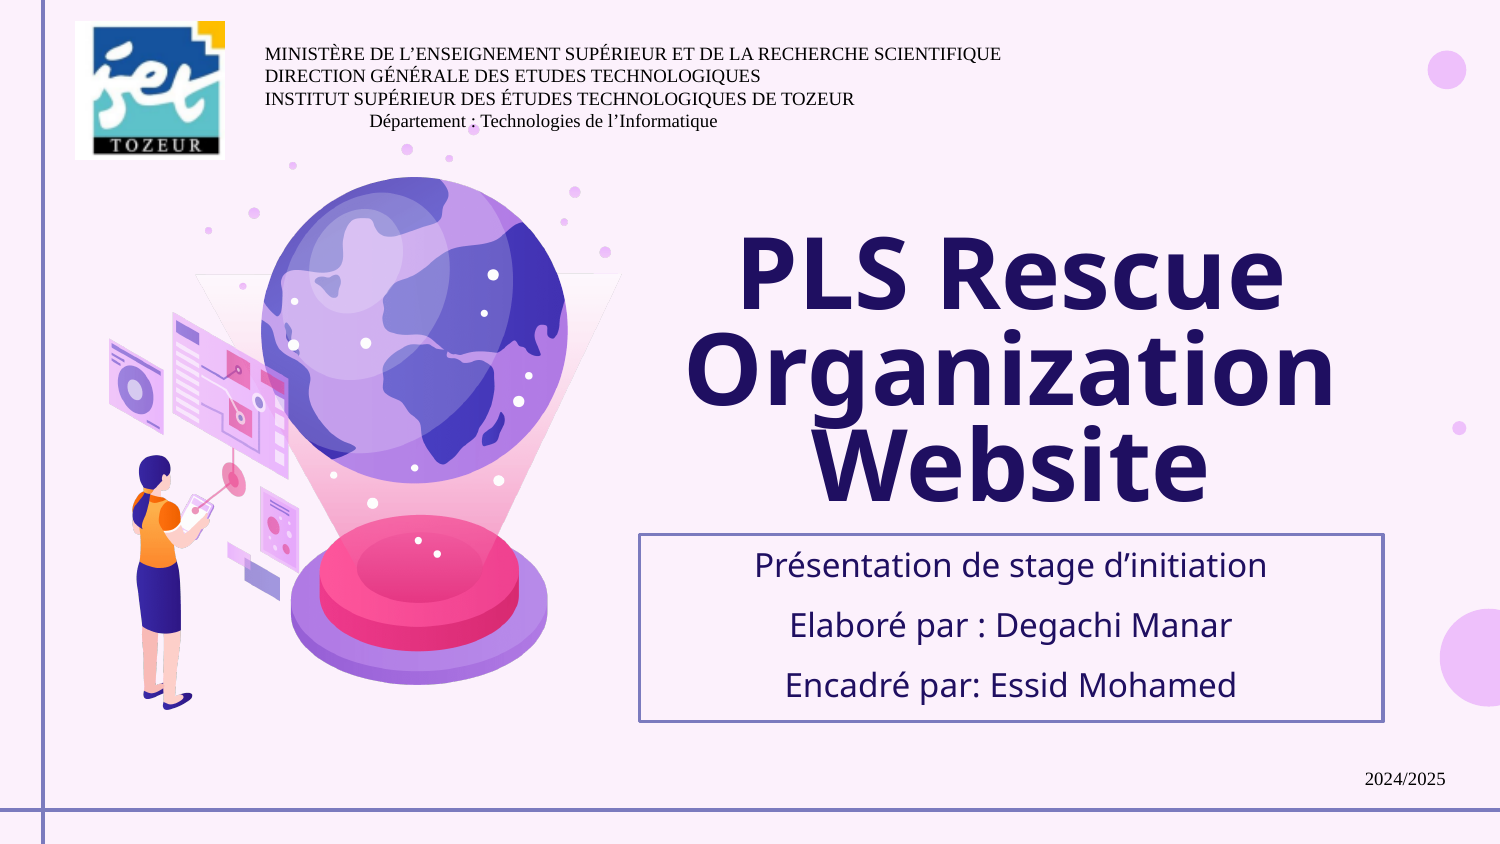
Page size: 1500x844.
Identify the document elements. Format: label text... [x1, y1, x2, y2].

text_box 2024/2025 [1350, 759, 1500, 797]
title PLS Rescue Organization Website [639, 204, 1383, 533]
subtitle Présentation de stage d’initiation Elaboré par : Degachi Manar Encadré par: Essid Mohamed [638, 533, 1385, 723]
text_box MINISTÈRE DE L’ENSEIGNEMENT SUPÉRIEUR ET DE LA RECHERCHE SCIENTIFIQUE DIRECTION GÉNÉRALE DES ETUDES TECHNOLOGIQUES INSTITUT SUPÉRIEUR DES ÉTUDES TECHNOLOGIQUES DE TOZEUR Département : Technologies de l’Informatique [249, 34, 1125, 209]
picture [74, 21, 622, 710]
